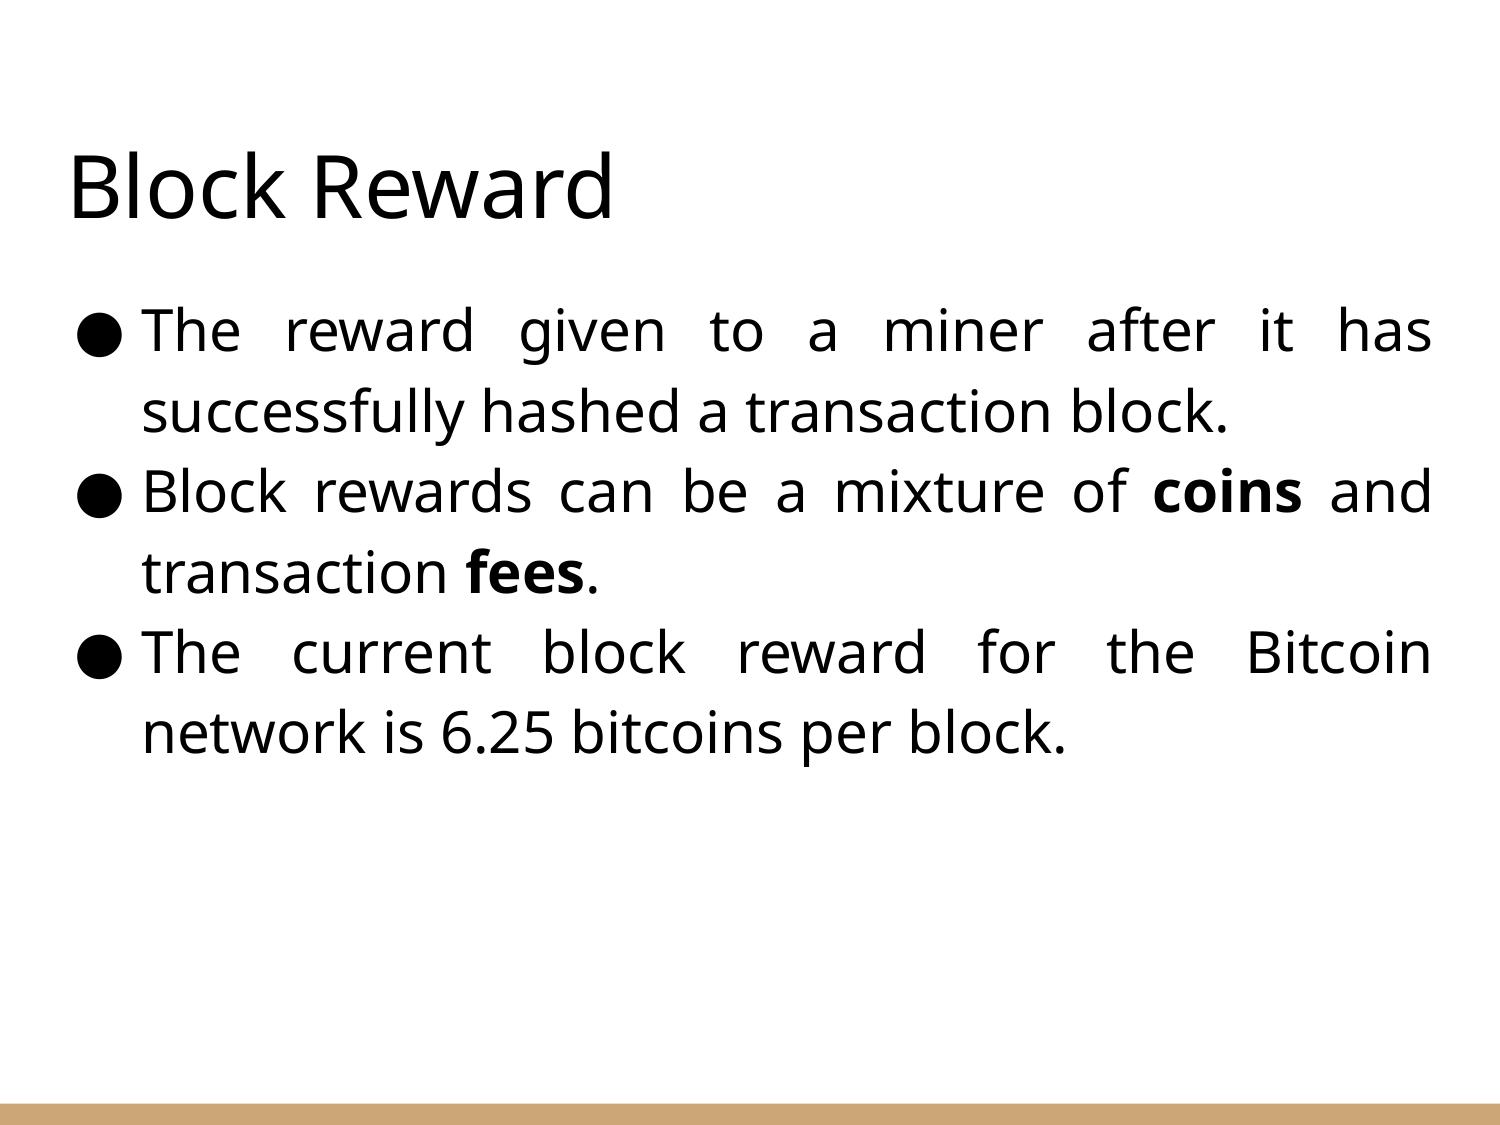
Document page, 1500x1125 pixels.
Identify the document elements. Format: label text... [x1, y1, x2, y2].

list The reward given to a miner after it has successfully hashed a transaction block. Block rewards can be a mixture of coins and transaction fees. The current block reward for the Bitcoin network is 6.25 bitcoins per block. [51, 267, 1449, 1002]
title Block Reward [51, 69, 1449, 251]
